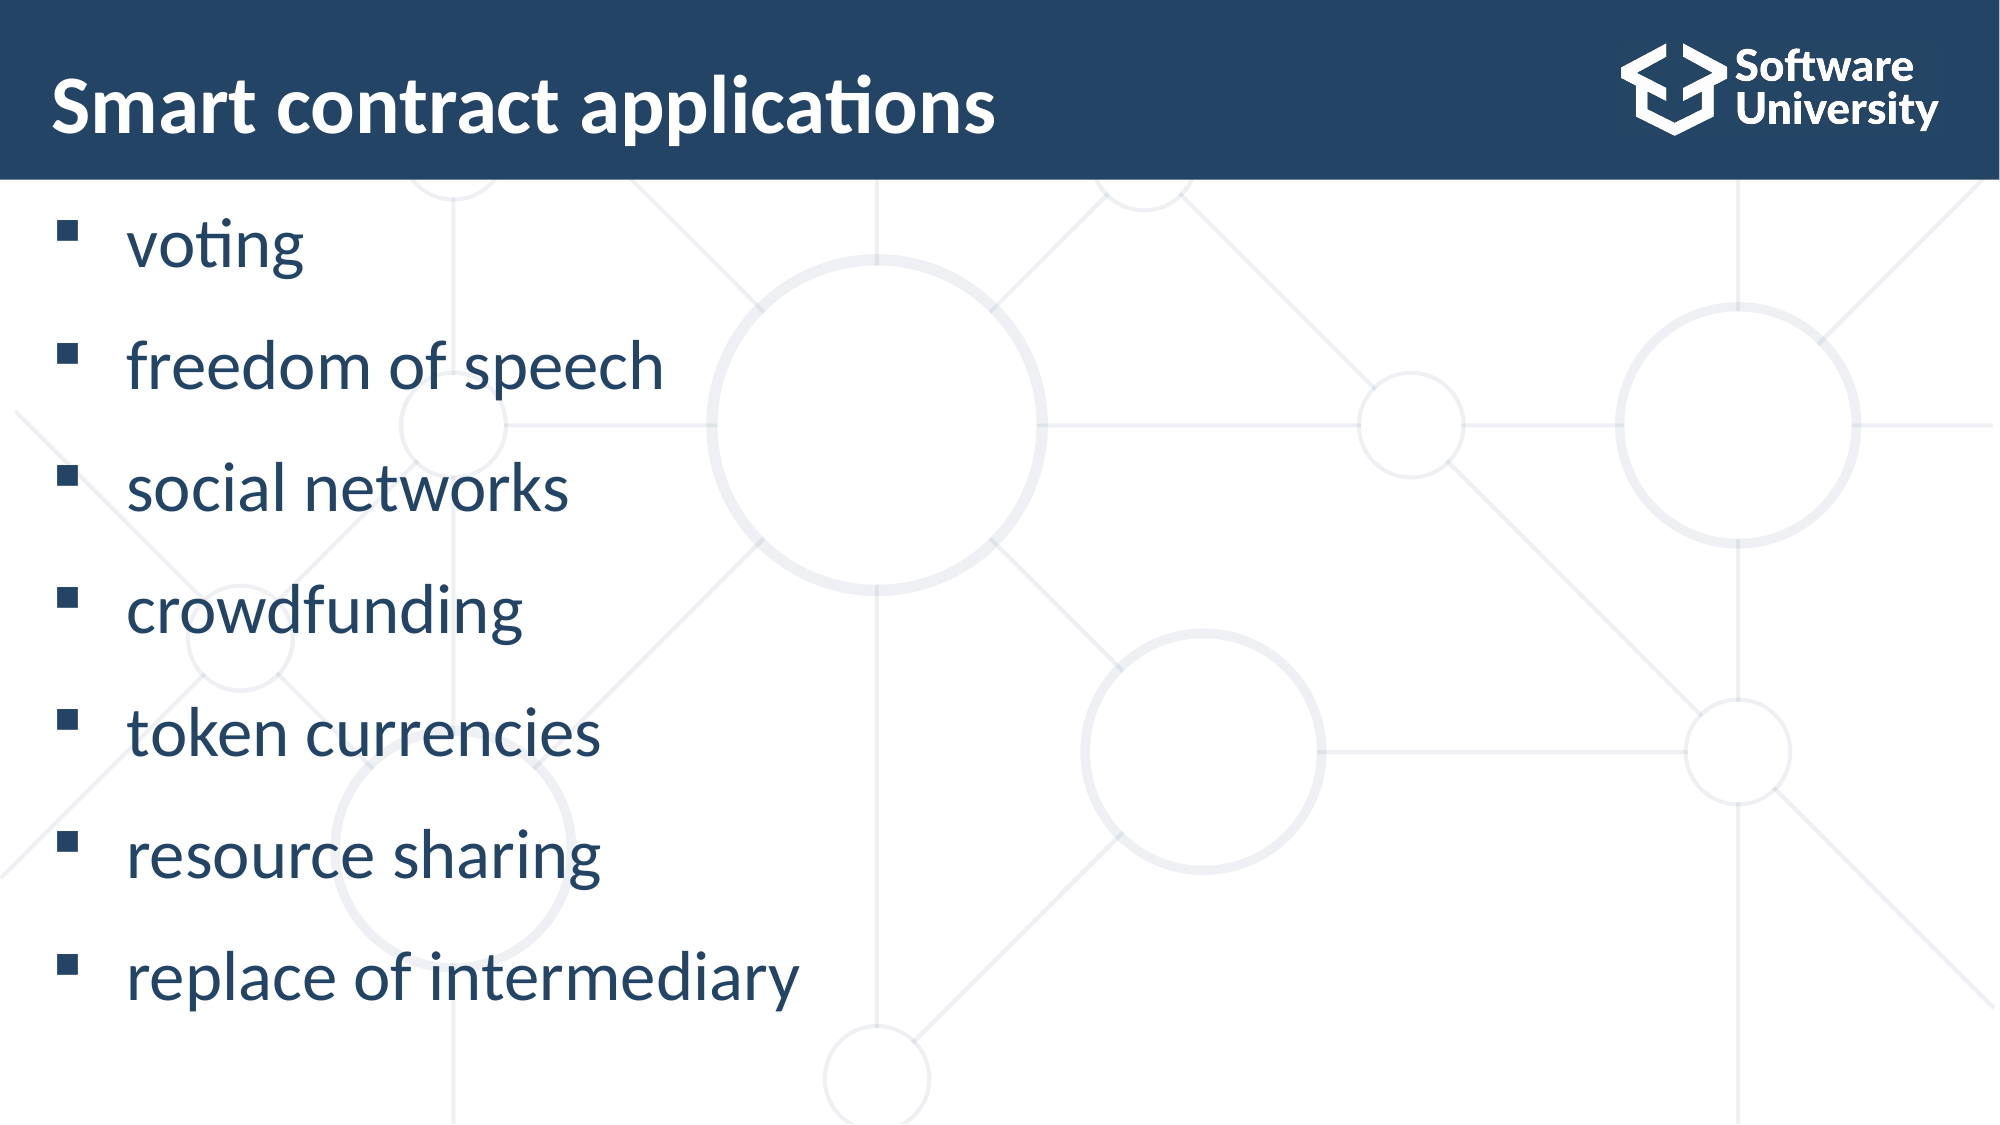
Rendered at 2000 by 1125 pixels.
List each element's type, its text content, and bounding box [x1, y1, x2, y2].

picture [1621, 43, 1939, 136]
title Smart contract applications [31, 16, 1591, 162]
list voting freedom of speech social networks crowdfunding token currencies resource sharing replace of intermediary [31, 196, 1970, 1050]
